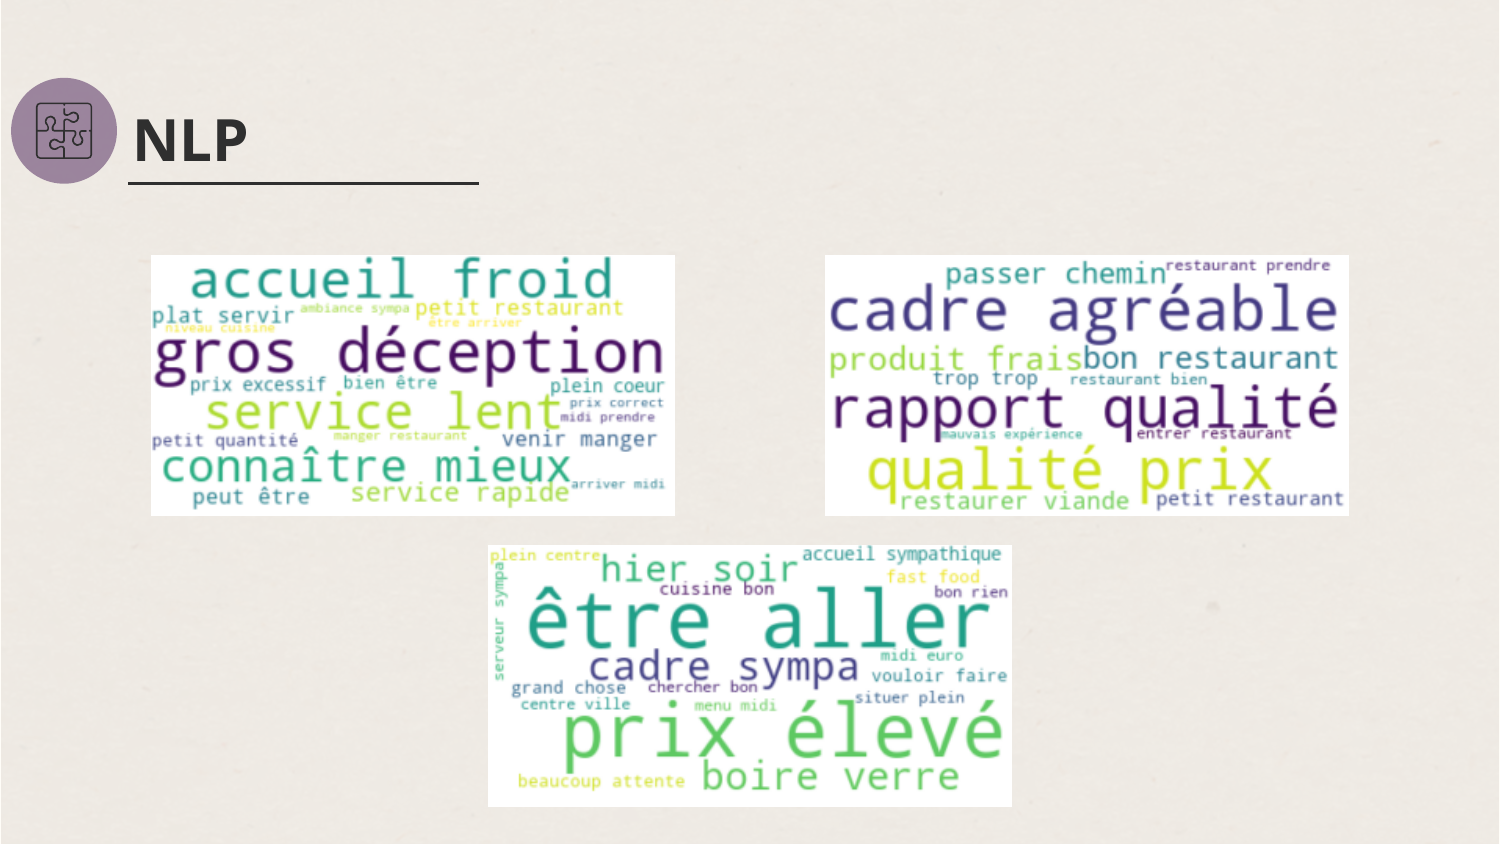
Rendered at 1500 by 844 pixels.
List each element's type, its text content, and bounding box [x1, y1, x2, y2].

title NLP [116, 88, 1383, 183]
text_box [11, 77, 117, 184]
picture [1, 0, 1499, 844]
text_box [35, 102, 93, 159]
